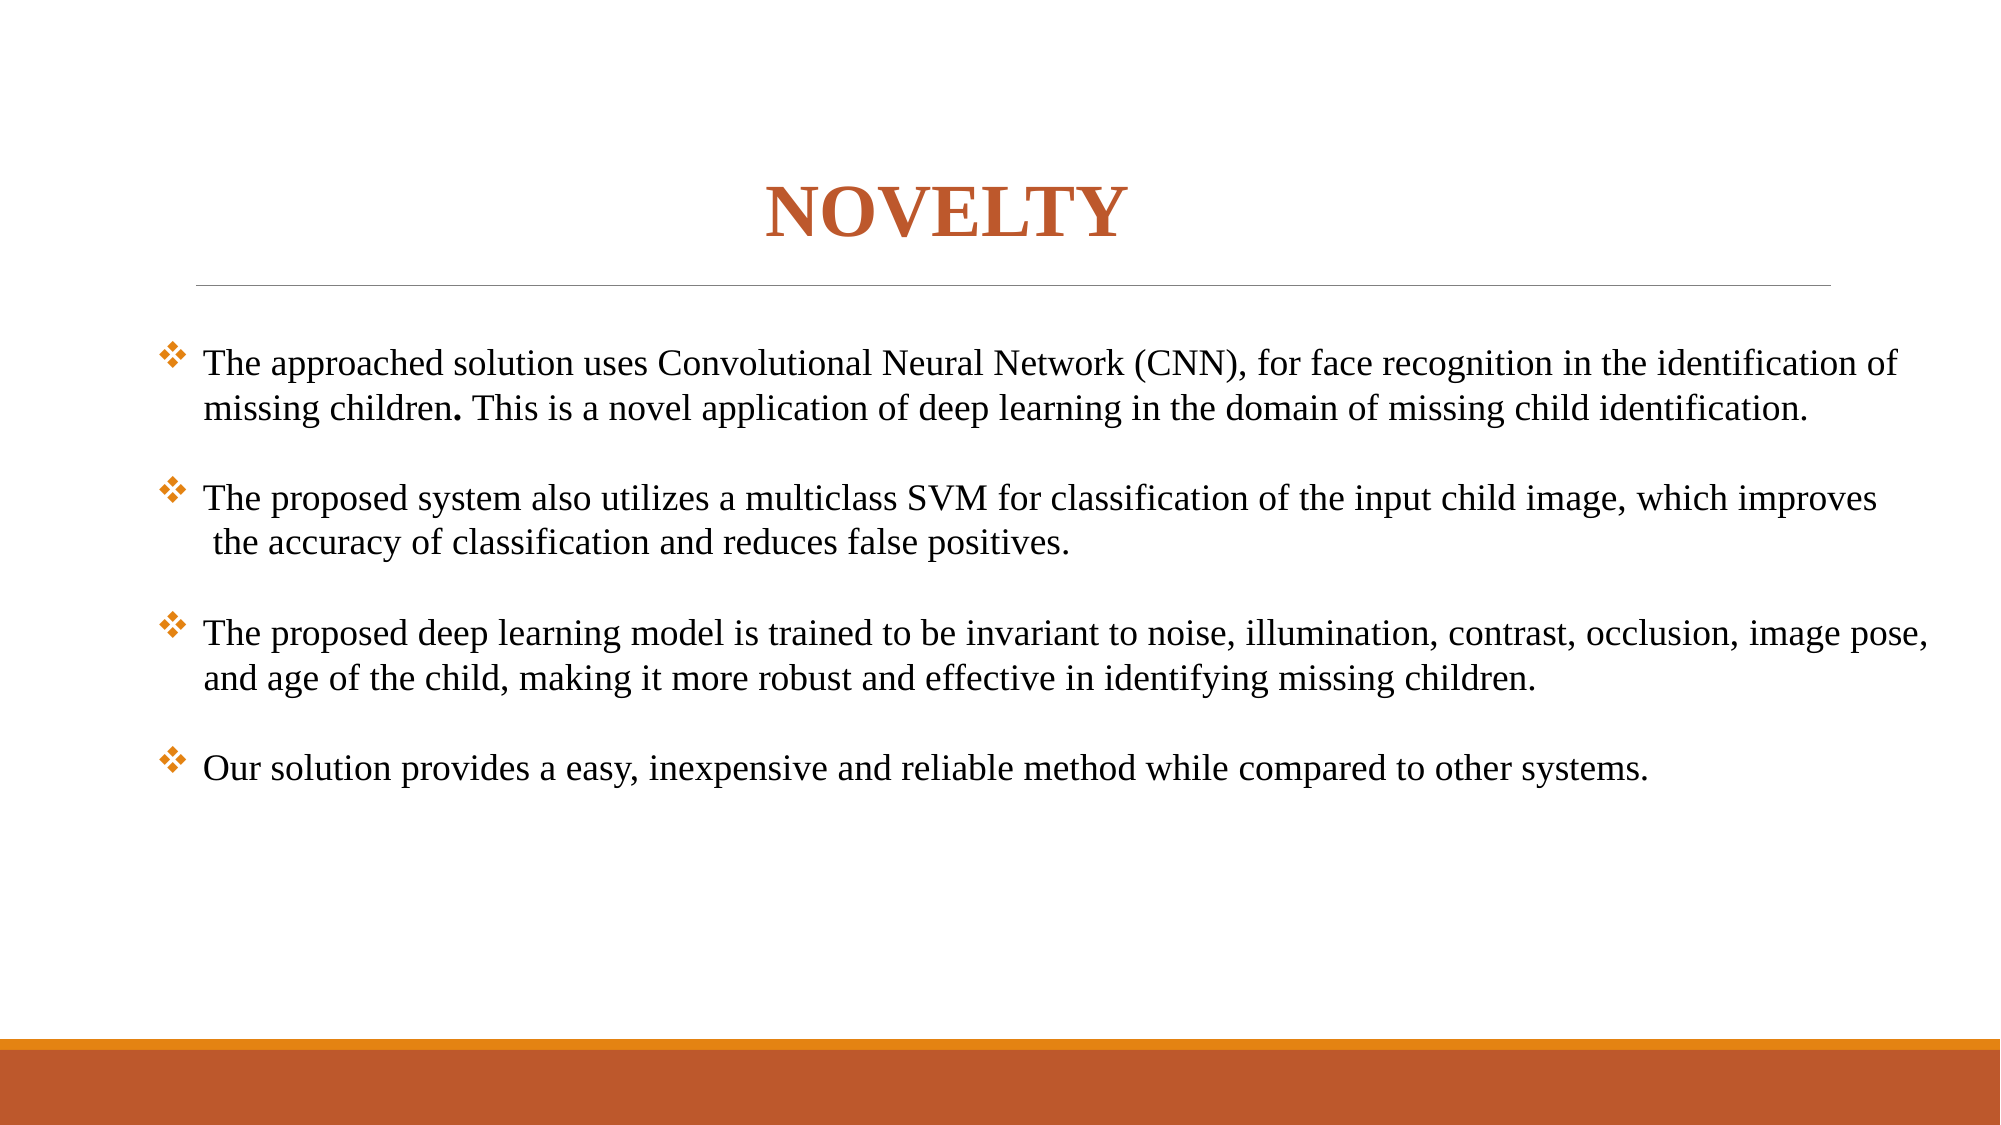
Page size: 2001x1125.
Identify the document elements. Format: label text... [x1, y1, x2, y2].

text_box NOVELTY [750, 154, 1145, 259]
text_box The approached solution uses Convolutional Neural Network (CNN), for face recognition in the identification of missing children. This is a novel application of deep learning in the domain of missing child identification. The proposed system also utilizes a multiclass SVM for classification of the input child image, which improves the accuracy of classification and reduces false positives. The proposed deep learning model is trained to be invariant to noise, illumination, contrast, occlusion, image pose, and age of the child, making it more robust and effective in identifying missing children. Our solution provides a easy, inexpensive and reliable method while compared to other systems. [141, 330, 1956, 795]
